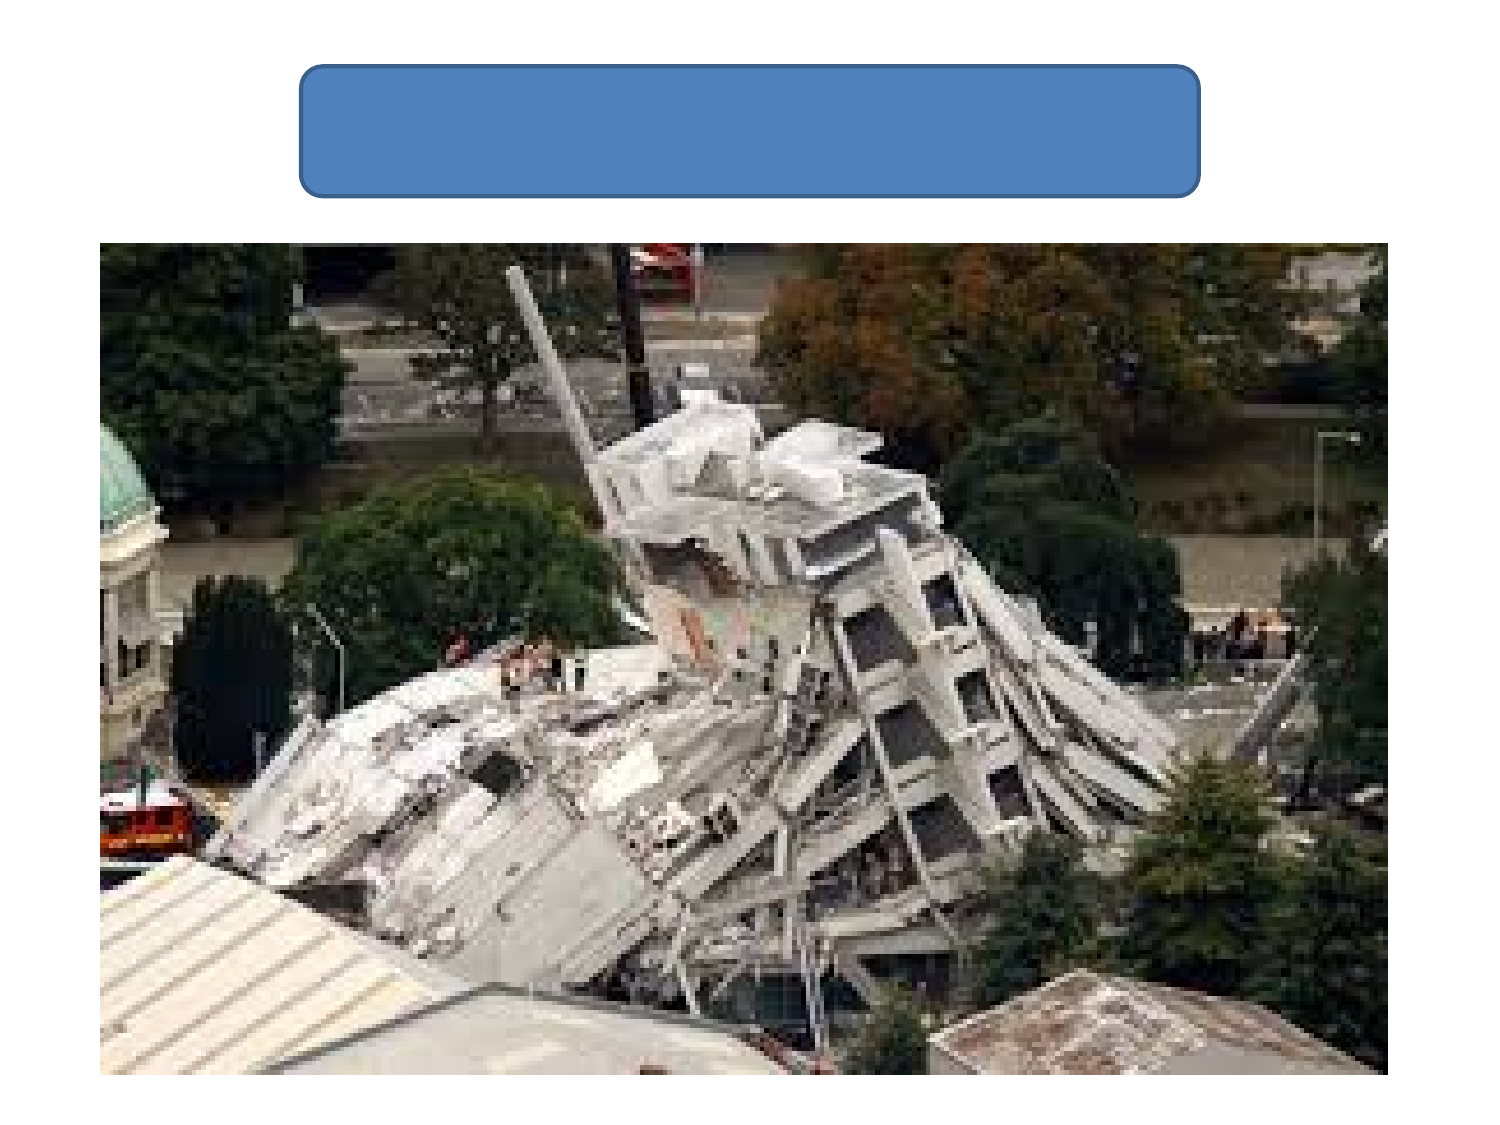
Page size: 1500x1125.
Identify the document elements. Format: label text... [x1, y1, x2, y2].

title ビルが、崩れている。 [75, 45, 1425, 233]
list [100, 243, 1388, 1075]
text_box [298, 64, 1201, 199]
